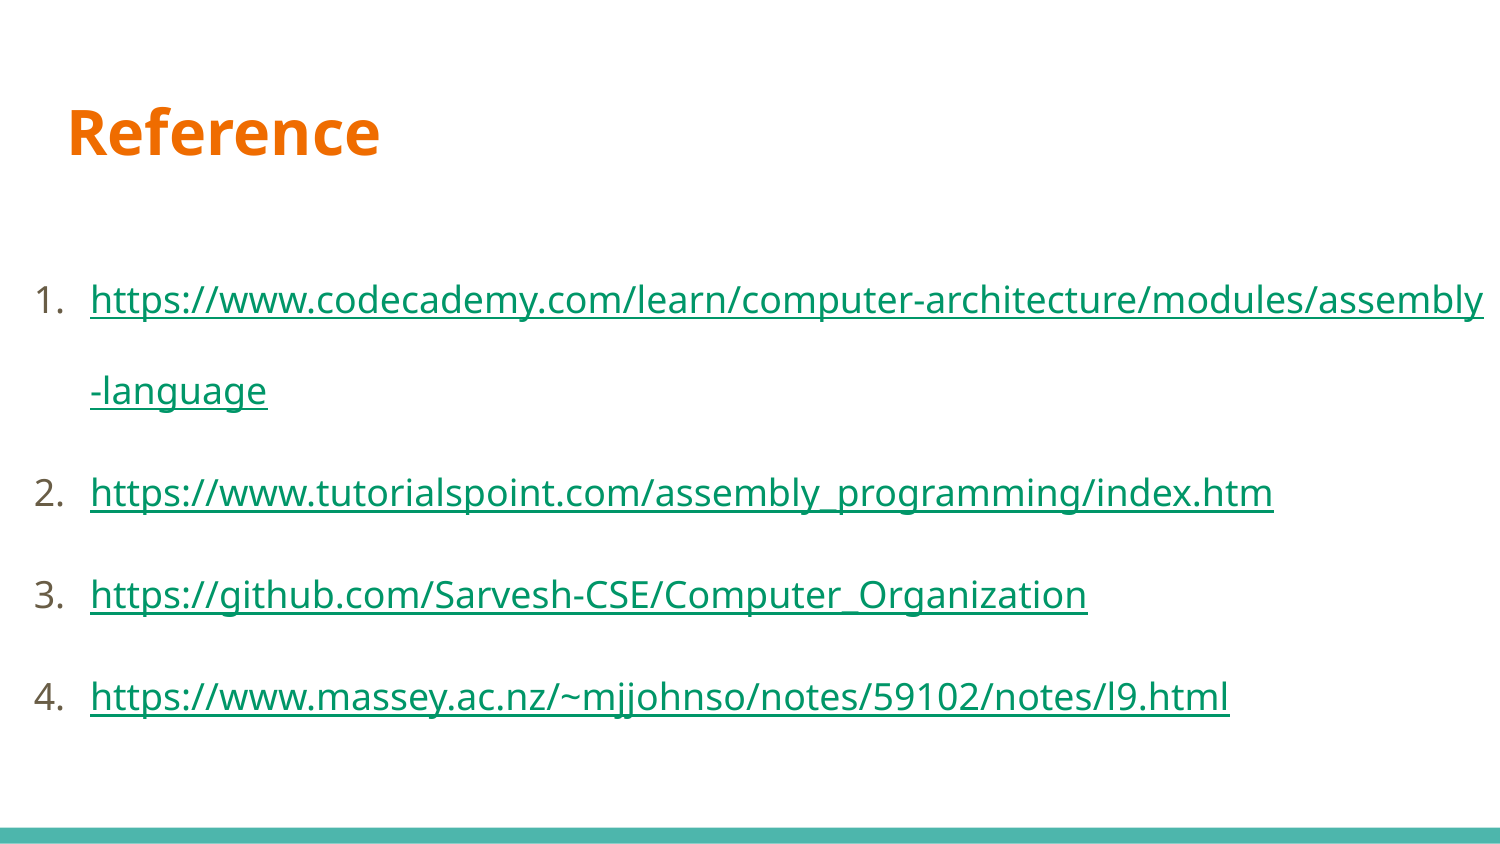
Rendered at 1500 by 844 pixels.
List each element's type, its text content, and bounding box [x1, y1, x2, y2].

list https://www.codecademy.com/learn/computer-architecture/modules/assembly-language https://www.tutorialspoint.com/assembly_programming/index.htm https://github.com/Sarvesh-CSE/Computer_Organization https://www.massey.ac.nz/~mjjohnso/notes/59102/notes/l9.html [0, 207, 1500, 814]
title Reference [51, 72, 1449, 189]
